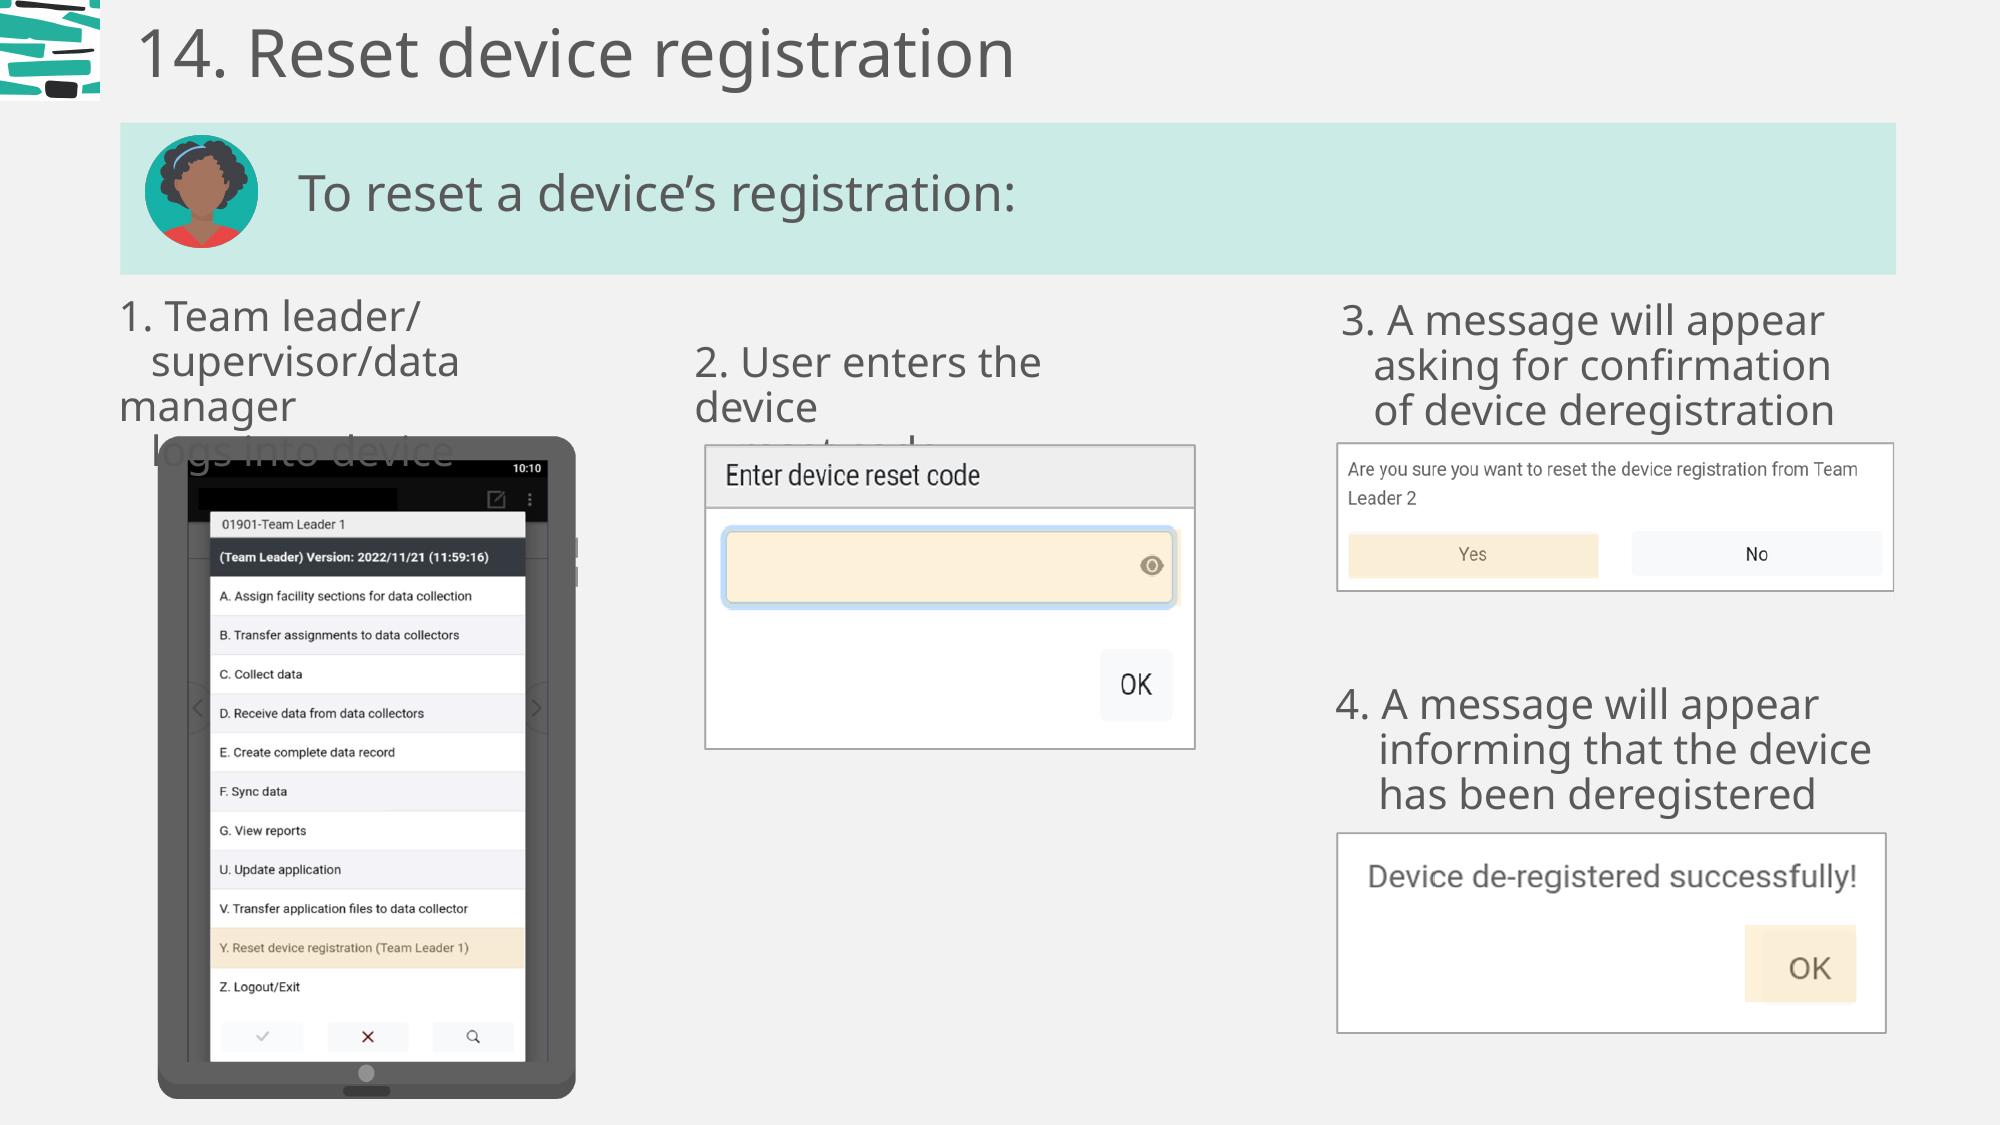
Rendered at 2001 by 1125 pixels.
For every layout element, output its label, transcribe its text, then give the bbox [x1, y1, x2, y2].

text_box To reset a device’s registration: [283, 160, 1825, 230]
text_box 1. Team leader/ supervisor/data manager logs into device [103, 288, 632, 484]
text_box [120, 122, 1897, 275]
picture [0, 0, 100, 101]
text_box 4. A message will appear informing that the device has been deregistered [1320, 675, 1906, 826]
picture [145, 135, 258, 248]
picture [694, 440, 1207, 757]
text_box 3. A message will appear asking for confirmation of device deregistration [1326, 292, 1931, 443]
picture [1332, 440, 1895, 600]
picture [157, 436, 578, 1099]
text_box 14. Reset device registration [120, 3, 1575, 99]
text_box 2. User enters the device reset code [679, 333, 1186, 484]
picture [1302, 827, 1889, 1051]
